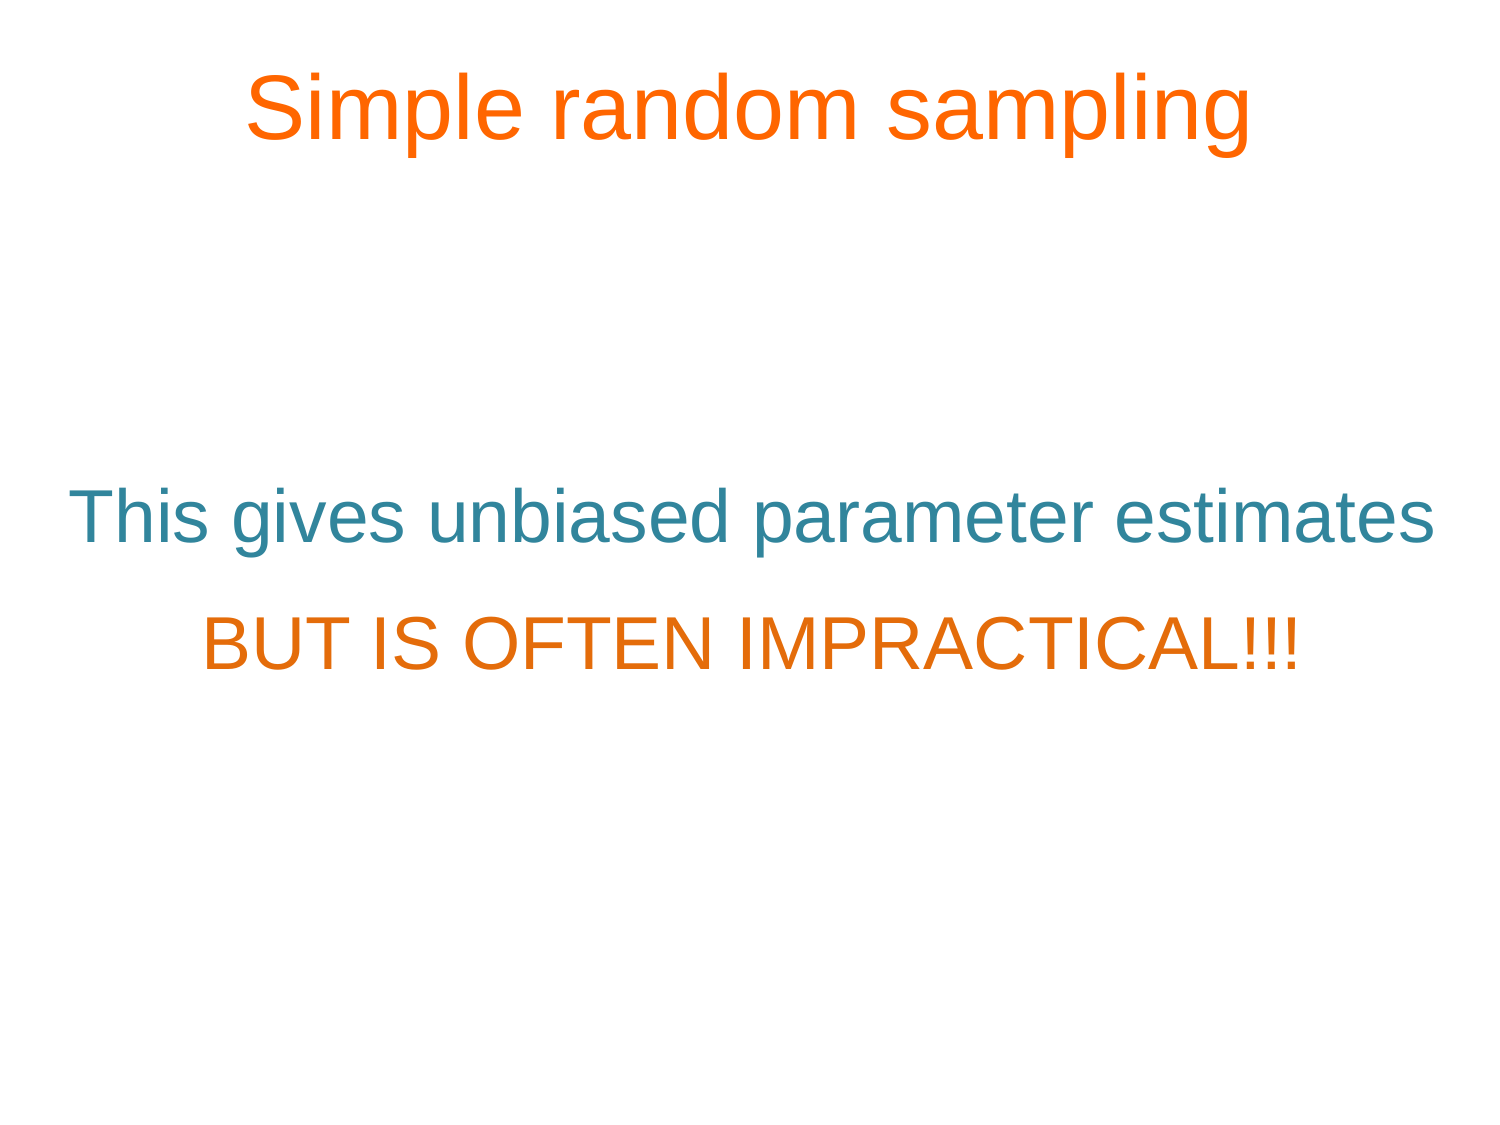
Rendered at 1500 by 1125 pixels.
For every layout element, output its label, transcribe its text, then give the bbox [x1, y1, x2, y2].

text_box Simple random sampling [0, 8, 1500, 197]
text_box This gives unbiased parameter estimates BUT IS OFTEN IMPRACTICAL!!! [53, 459, 1452, 692]
